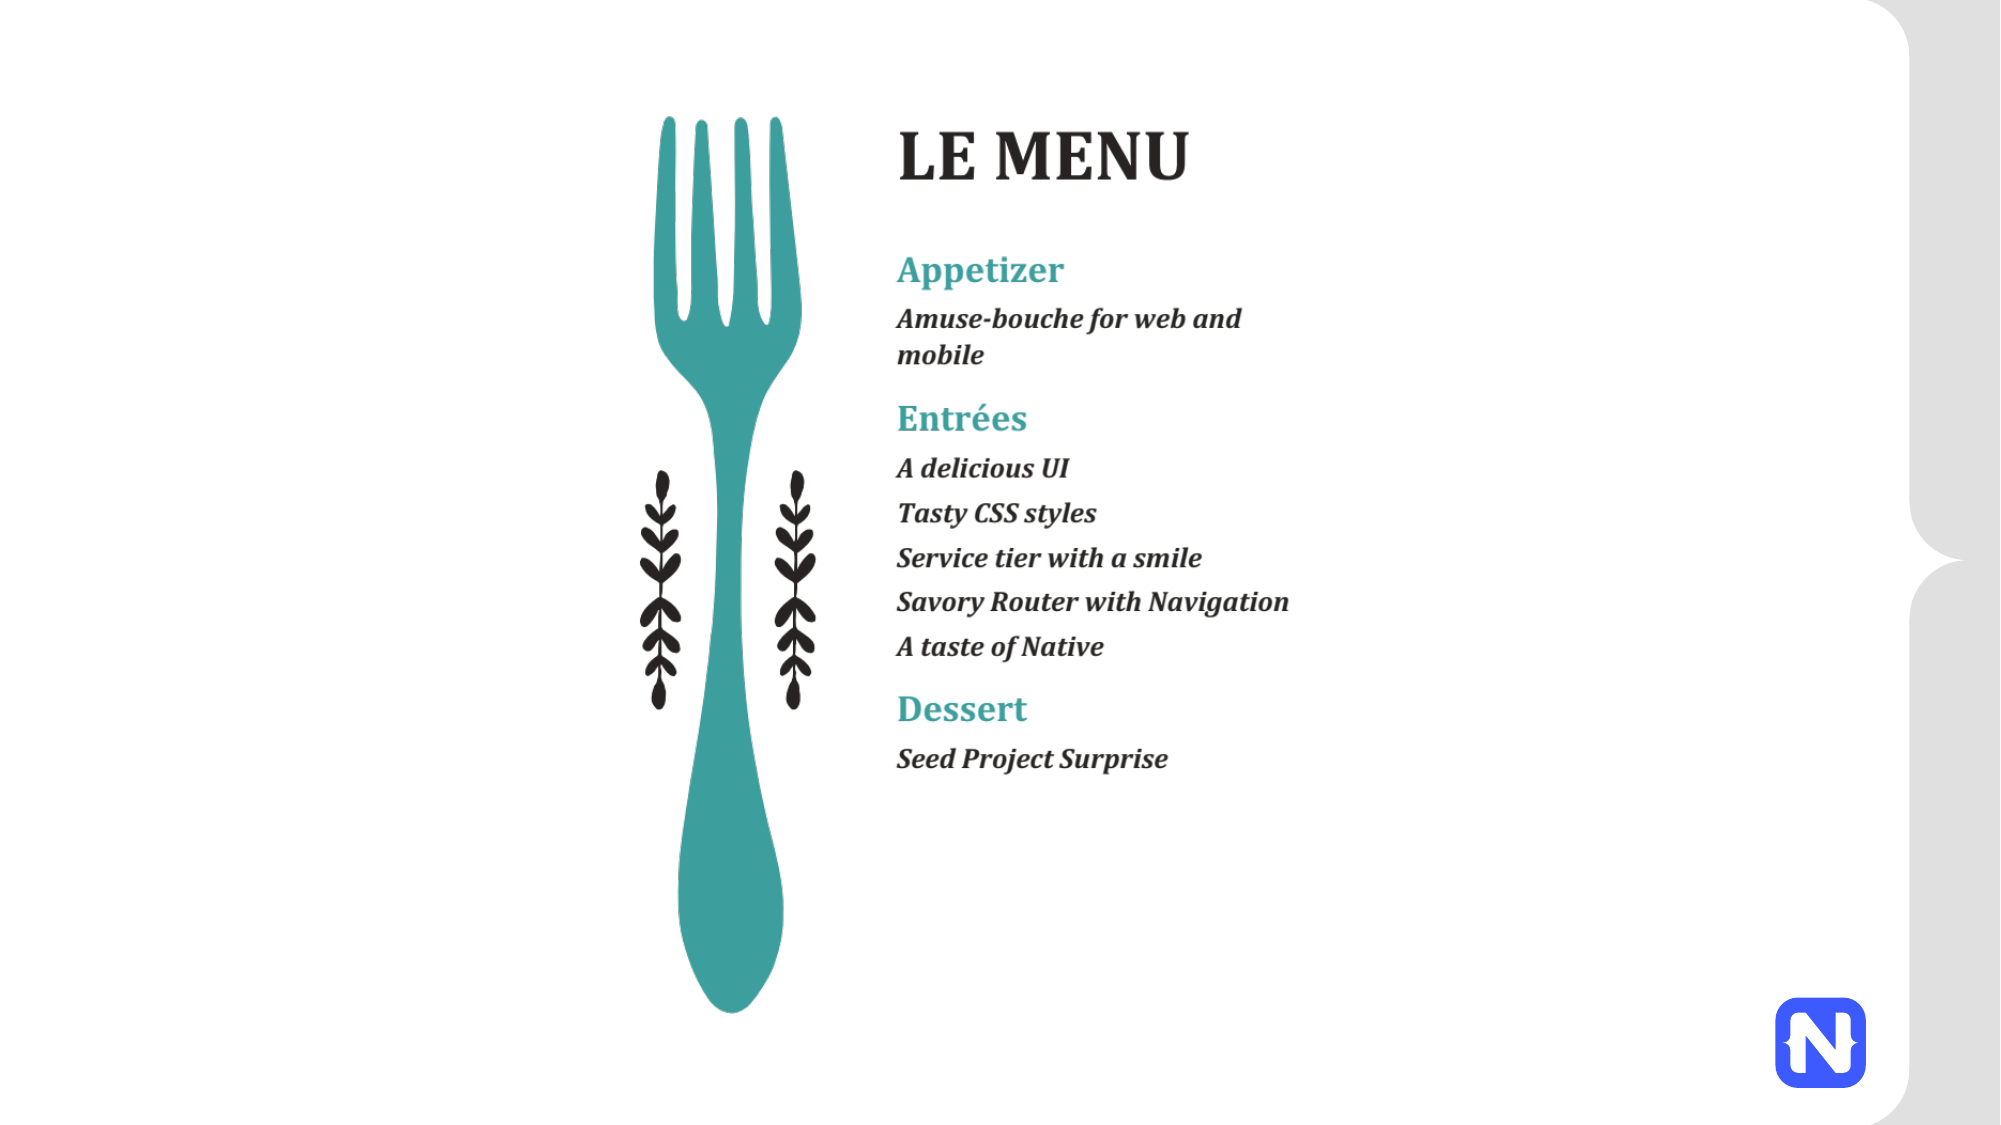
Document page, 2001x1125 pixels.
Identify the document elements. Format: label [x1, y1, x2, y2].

picture [563, 0, 1434, 1125]
